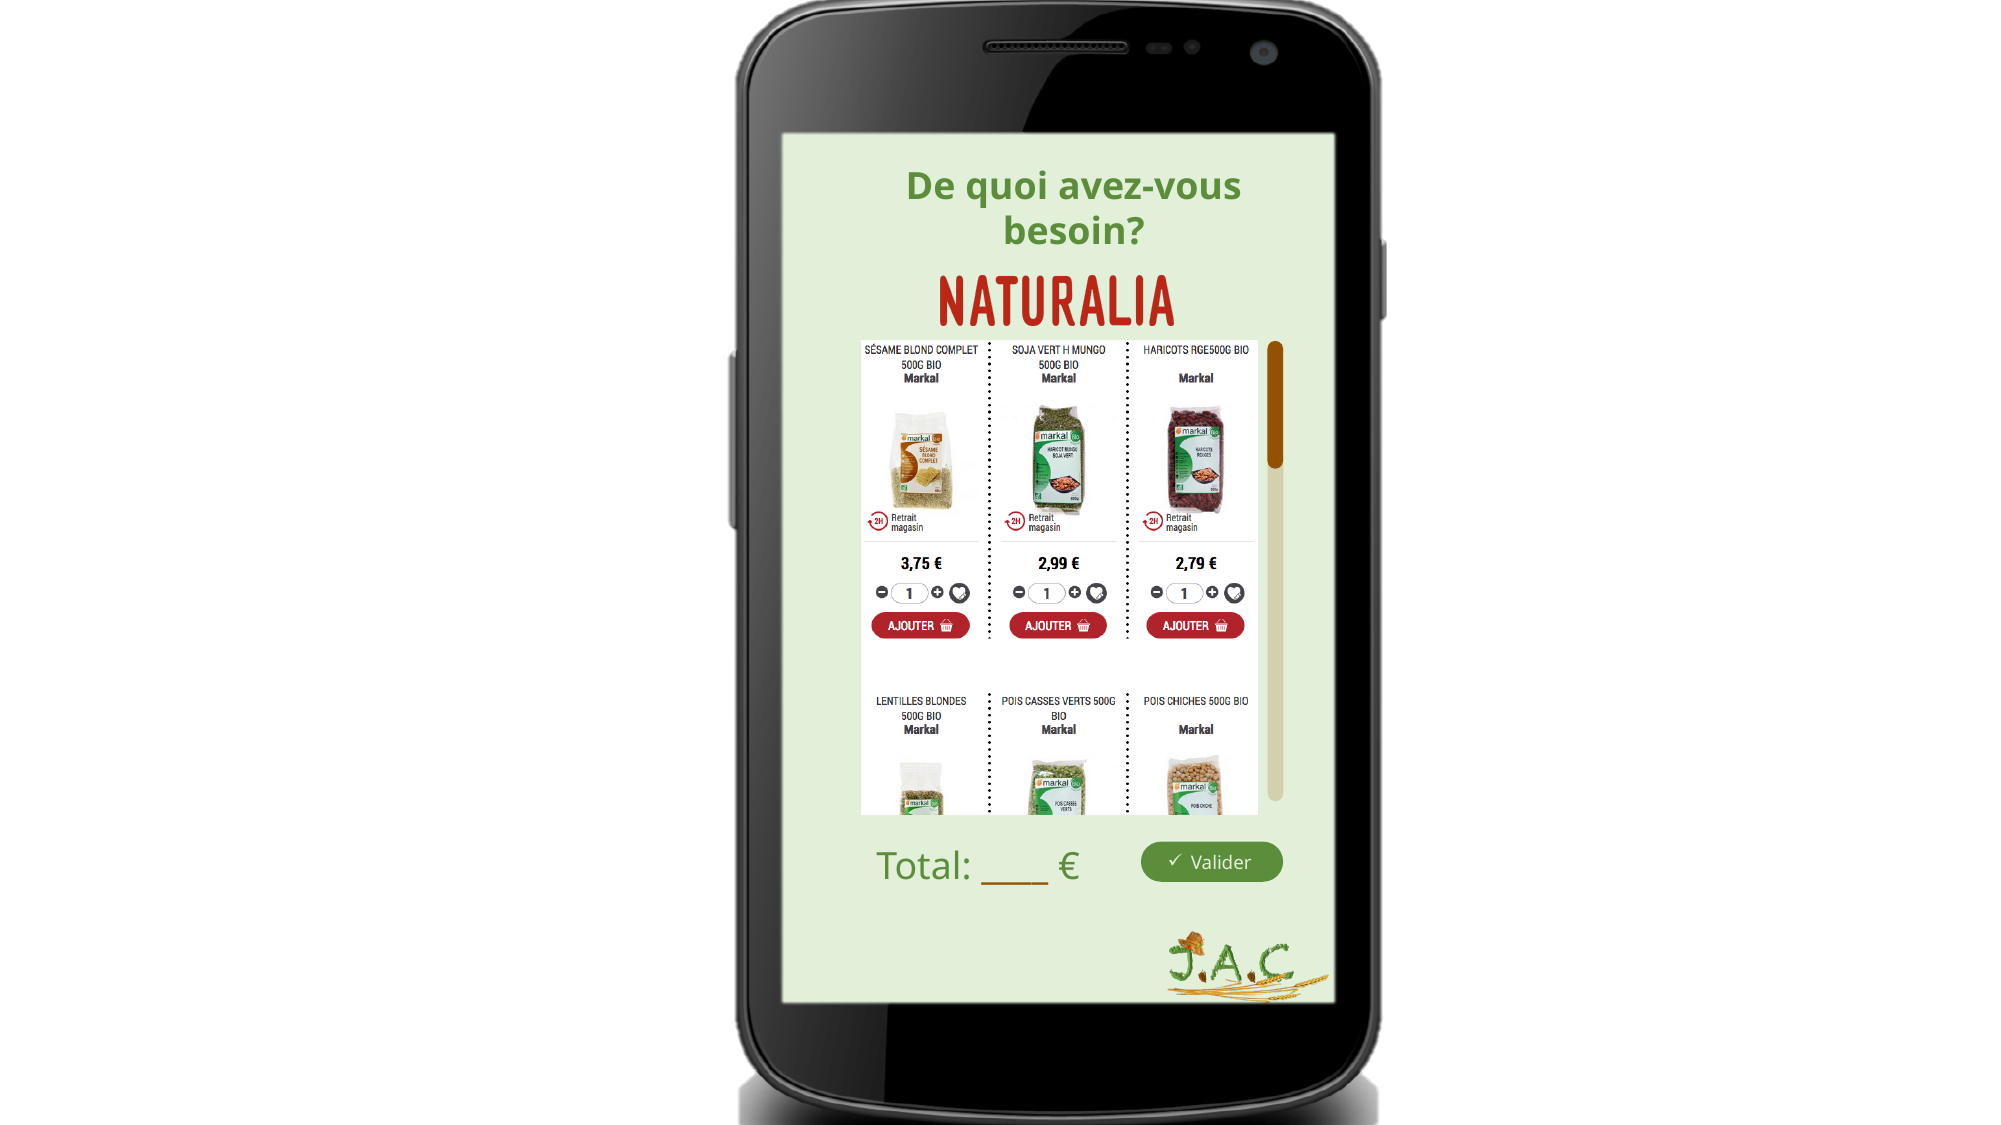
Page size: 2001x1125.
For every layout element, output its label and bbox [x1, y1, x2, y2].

text_box [722, 0, 1387, 1125]
